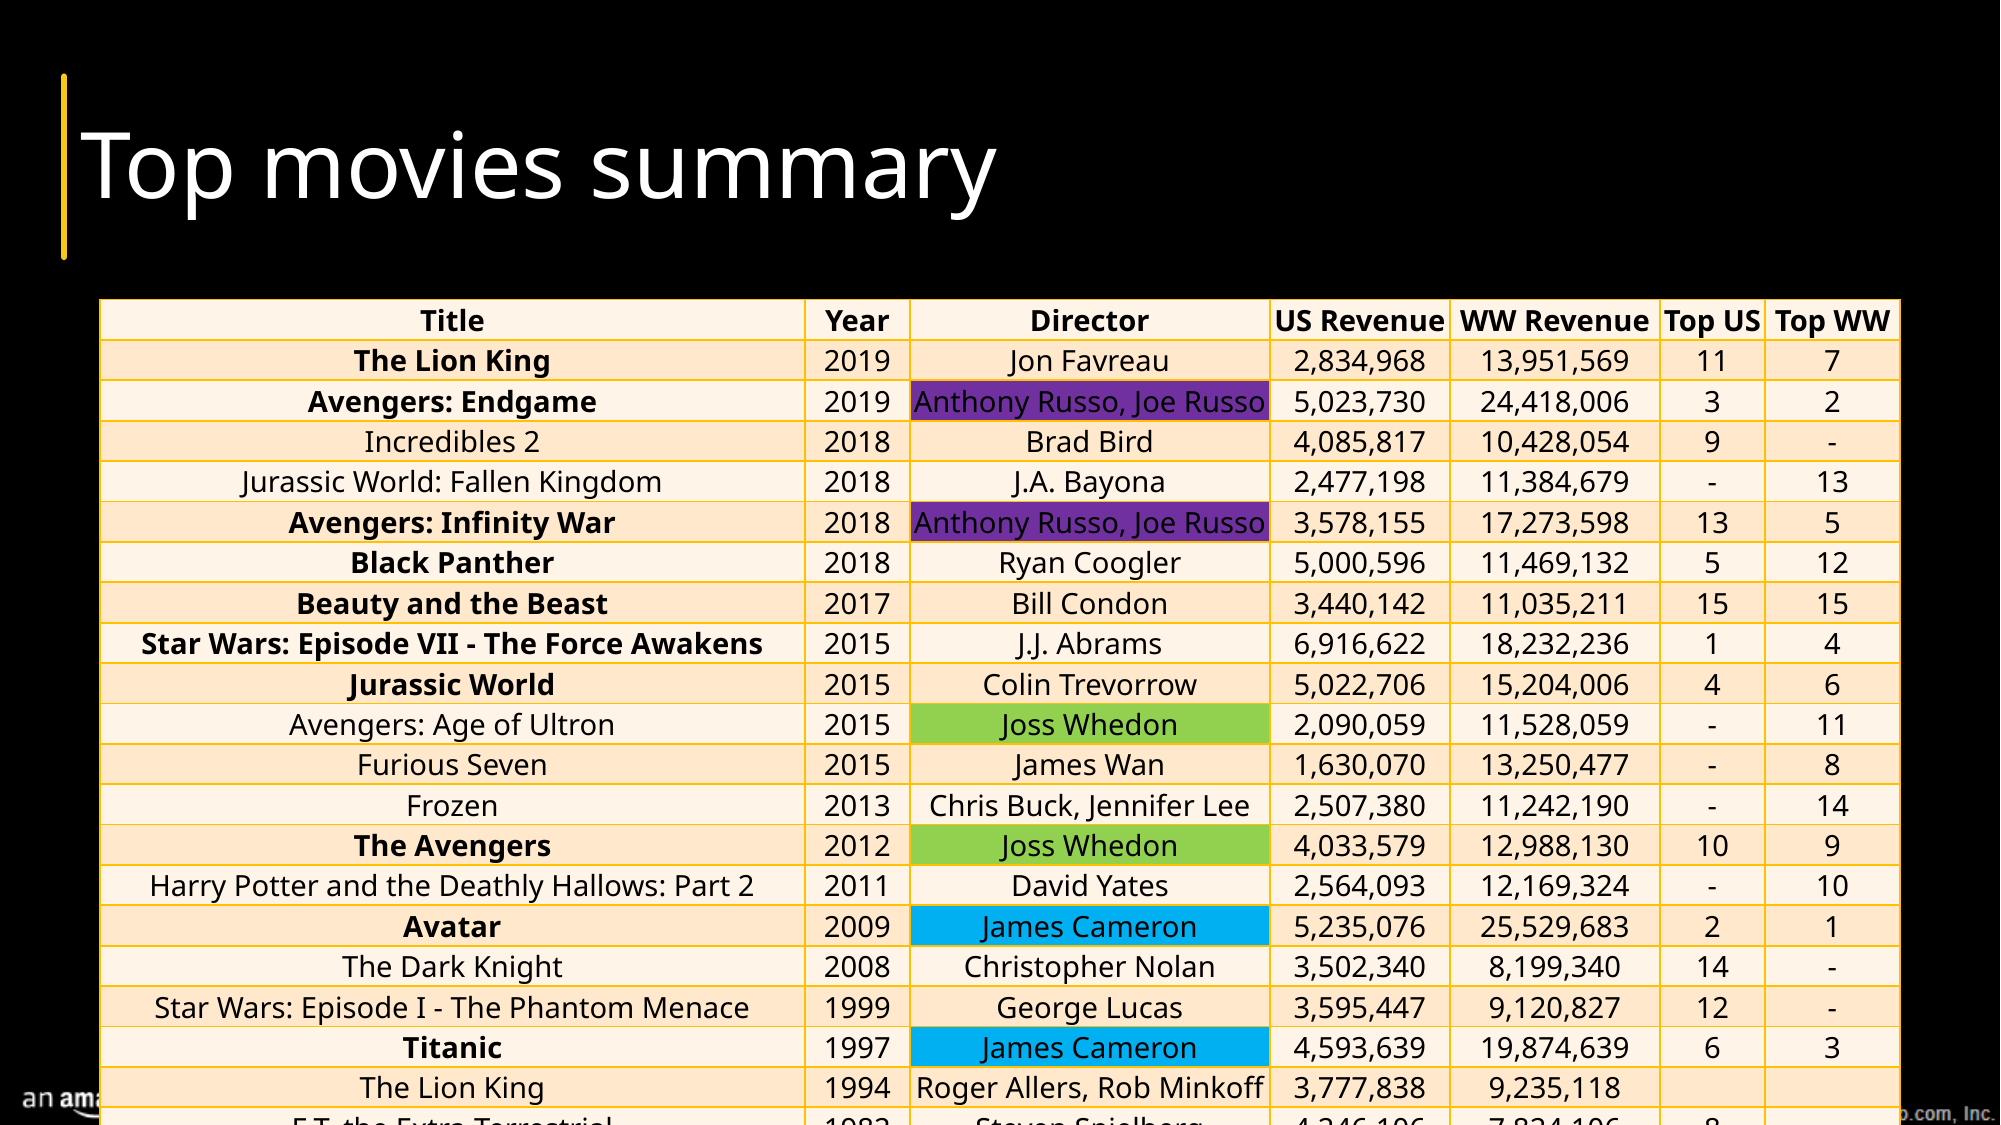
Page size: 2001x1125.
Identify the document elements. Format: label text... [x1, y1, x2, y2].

table_cell Jon Favreau [911, 341, 1269, 379]
table_cell Harry Potter and the Deathly Hallows: Part 2 [101, 866, 804, 904]
table_cell 4 [1661, 664, 1764, 703]
table_header US Revenue [1271, 300, 1449, 339]
table_cell 1982 [806, 1108, 909, 1125]
table_cell 6 [1766, 664, 1899, 703]
table_cell 11 [1766, 704, 1899, 743]
table_cell Christopher Nolan [911, 947, 1269, 985]
table_cell James Cameron [911, 1027, 1269, 1066]
table_cell 2015 [806, 664, 909, 703]
table_header Year [806, 300, 909, 339]
table_cell 10 [1766, 866, 1899, 904]
table_cell 2011 [806, 866, 909, 904]
table_cell 5,022,706 [1271, 664, 1449, 703]
table_cell 13 [1766, 462, 1899, 501]
table_cell 19,874,639 [1451, 1027, 1659, 1066]
table_cell 7,824,106 [1451, 1108, 1659, 1125]
table_cell 17,273,598 [1451, 502, 1659, 541]
table_cell - [1766, 422, 1899, 460]
table_cell Anthony Russo, Joe Russo [911, 381, 1269, 420]
table_cell 11,384,679 [1451, 462, 1659, 501]
table_cell Roger Allers, Rob Minkoff [911, 1068, 1269, 1106]
table_cell 10,428,054 [1451, 422, 1659, 460]
table_cell 5,000,596 [1271, 543, 1449, 581]
table_cell 2017 [806, 583, 909, 622]
table_cell 4 [1766, 624, 1899, 662]
table_cell 13,951,569 [1451, 341, 1659, 379]
table_cell 15,204,006 [1451, 664, 1659, 703]
table_cell 2018 [806, 462, 909, 501]
table_cell 2 [1661, 906, 1764, 945]
table_cell 2008 [806, 947, 909, 985]
table_cell Star Wars: Episode I - The Phantom Menace [101, 987, 804, 1026]
table_cell 2019 [806, 341, 909, 379]
table_cell 14 [1661, 947, 1764, 985]
table_cell Brad Bird [911, 422, 1269, 460]
table_cell 10 [1661, 825, 1764, 864]
table_cell 11,469,132 [1451, 543, 1659, 581]
table_cell 2019 [806, 381, 909, 420]
table_cell 9 [1766, 825, 1899, 864]
table_cell 5,023,730 [1271, 381, 1449, 420]
table_cell 12,988,130 [1451, 825, 1659, 864]
table_cell 15 [1766, 583, 1899, 622]
table_cell 1994 [806, 1068, 909, 1106]
table_cell 14 [1766, 785, 1899, 824]
table_cell 11 [1661, 341, 1764, 379]
table_header Title [101, 300, 804, 339]
table_cell David Yates [911, 866, 1269, 904]
table_cell 12 [1766, 543, 1899, 581]
title Top movies summary [65, 59, 1936, 278]
table_cell Jurassic World [101, 664, 804, 703]
table_cell E.T. the Extra-Terrestrial [101, 1108, 804, 1125]
table_cell 1999 [806, 987, 909, 1026]
table_header Top US [1661, 300, 1764, 339]
table_cell 1997 [806, 1027, 909, 1066]
table_cell 2,834,968 [1271, 341, 1449, 379]
table_cell 8,199,340 [1451, 947, 1659, 985]
table_cell 4,246,106 [1271, 1108, 1449, 1125]
table_cell 12,169,324 [1451, 866, 1659, 904]
table_cell 4,085,817 [1271, 422, 1449, 460]
table_cell 9 [1661, 422, 1764, 460]
table_cell Avatar [101, 906, 804, 945]
table_cell 13,250,477 [1451, 745, 1659, 783]
table_cell [1661, 1068, 1764, 1106]
table_cell 15 [1661, 583, 1764, 622]
table_cell - [1661, 785, 1764, 824]
table_cell 24,418,006 [1451, 381, 1659, 420]
table_cell Bill Condon [911, 583, 1269, 622]
table_cell 5 [1661, 543, 1764, 581]
table_header WW Revenue [1451, 300, 1659, 339]
table_cell 25,529,683 [1451, 906, 1659, 945]
table_cell 3,595,447 [1271, 987, 1449, 1026]
table_cell [1766, 1068, 1899, 1106]
table_cell 6 [1661, 1027, 1764, 1066]
table_cell Incredibles 2 [101, 422, 804, 460]
table_cell James Wan [911, 745, 1269, 783]
table_cell - [1766, 1108, 1899, 1125]
table_cell 1 [1766, 906, 1899, 945]
table_cell Avengers: Age of Ultron [101, 704, 804, 743]
table_cell 13 [1661, 502, 1764, 541]
table_cell 2018 [806, 502, 909, 541]
table_cell 3,502,340 [1271, 947, 1449, 985]
table_cell Steven Spielberg [911, 1108, 1269, 1125]
picture [1, 1086, 99, 1124]
table_cell Furious Seven [101, 745, 804, 783]
table_cell 2013 [806, 785, 909, 824]
table_cell Joss Whedon [911, 704, 1269, 743]
table_cell 8 [1766, 745, 1899, 783]
picture [1901, 1102, 2000, 1125]
table_cell James Cameron [911, 906, 1269, 945]
table_cell 2,564,093 [1271, 866, 1449, 904]
table_cell 2018 [806, 422, 909, 460]
table_cell Joss Whedon [911, 825, 1269, 864]
table_cell 3,440,142 [1271, 583, 1449, 622]
table_cell 12 [1661, 987, 1764, 1026]
table_cell Anthony Russo, Joe Russo [911, 502, 1269, 541]
table_cell Titanic [101, 1027, 804, 1066]
table_cell Avengers: Endgame [101, 381, 804, 420]
table_cell 2,507,380 [1271, 785, 1449, 824]
table_cell 1,630,070 [1271, 745, 1449, 783]
table_cell 2 [1766, 381, 1899, 420]
table_cell 2015 [806, 704, 909, 743]
table_cell 3 [1661, 381, 1764, 420]
table_cell Frozen [101, 785, 804, 824]
table_cell Ryan Coogler [911, 543, 1269, 581]
table_cell - [1661, 745, 1764, 783]
table_cell 3,578,155 [1271, 502, 1449, 541]
table_cell 6,916,622 [1271, 624, 1449, 662]
table_cell The Avengers [101, 825, 804, 864]
table_cell 2018 [806, 543, 909, 581]
table_cell 5,235,076 [1271, 906, 1449, 945]
table_cell 2,090,059 [1271, 704, 1449, 743]
table_cell The Lion King [101, 1068, 804, 1106]
table_cell 2015 [806, 624, 909, 662]
table_header Director [911, 300, 1269, 339]
table_cell 3,777,838 [1271, 1068, 1449, 1106]
table_cell 4,033,579 [1271, 825, 1449, 864]
table_cell - [1661, 866, 1764, 904]
table_cell 9,235,118 [1451, 1068, 1659, 1106]
table_header Top WW [1766, 300, 1899, 339]
table_cell J.J. Abrams [911, 624, 1269, 662]
table_cell Black Panther [101, 543, 804, 581]
table_cell 2,477,198 [1271, 462, 1449, 501]
table_cell - [1661, 704, 1764, 743]
table_cell 3 [1766, 1027, 1899, 1066]
table_cell 11,035,211 [1451, 583, 1659, 622]
table_cell The Dark Knight [101, 947, 804, 985]
table_cell 2012 [806, 825, 909, 864]
table_cell 9,120,827 [1451, 987, 1659, 1026]
table_cell 7 [1766, 341, 1899, 379]
table_cell George Lucas [911, 987, 1269, 1026]
table_cell Avengers: Infinity War [101, 502, 804, 541]
table_cell 2015 [806, 745, 909, 783]
table_cell - [1661, 462, 1764, 501]
table_cell Star Wars: Episode VII - The Force Awakens [101, 624, 804, 662]
table_cell 5 [1766, 502, 1899, 541]
table_cell J.A. Bayona [911, 462, 1269, 501]
table_cell 18,232,236 [1451, 624, 1659, 662]
table_cell Chris Buck, Jennifer Lee [911, 785, 1269, 824]
table_cell 4,593,639 [1271, 1027, 1449, 1066]
table_cell Beauty and the Beast [101, 583, 804, 622]
table_cell - [1766, 987, 1899, 1026]
table_cell 11,242,190 [1451, 785, 1659, 824]
table_cell - [1766, 947, 1899, 985]
table_cell 2009 [806, 906, 909, 945]
table_cell The Lion King [101, 341, 804, 379]
table_cell Colin Trevorrow [911, 664, 1269, 703]
table_cell 1 [1661, 624, 1764, 662]
table_cell 11,528,059 [1451, 704, 1659, 743]
table_cell Jurassic World: Fallen Kingdom [101, 462, 804, 501]
table_cell 8 [1661, 1108, 1764, 1125]
